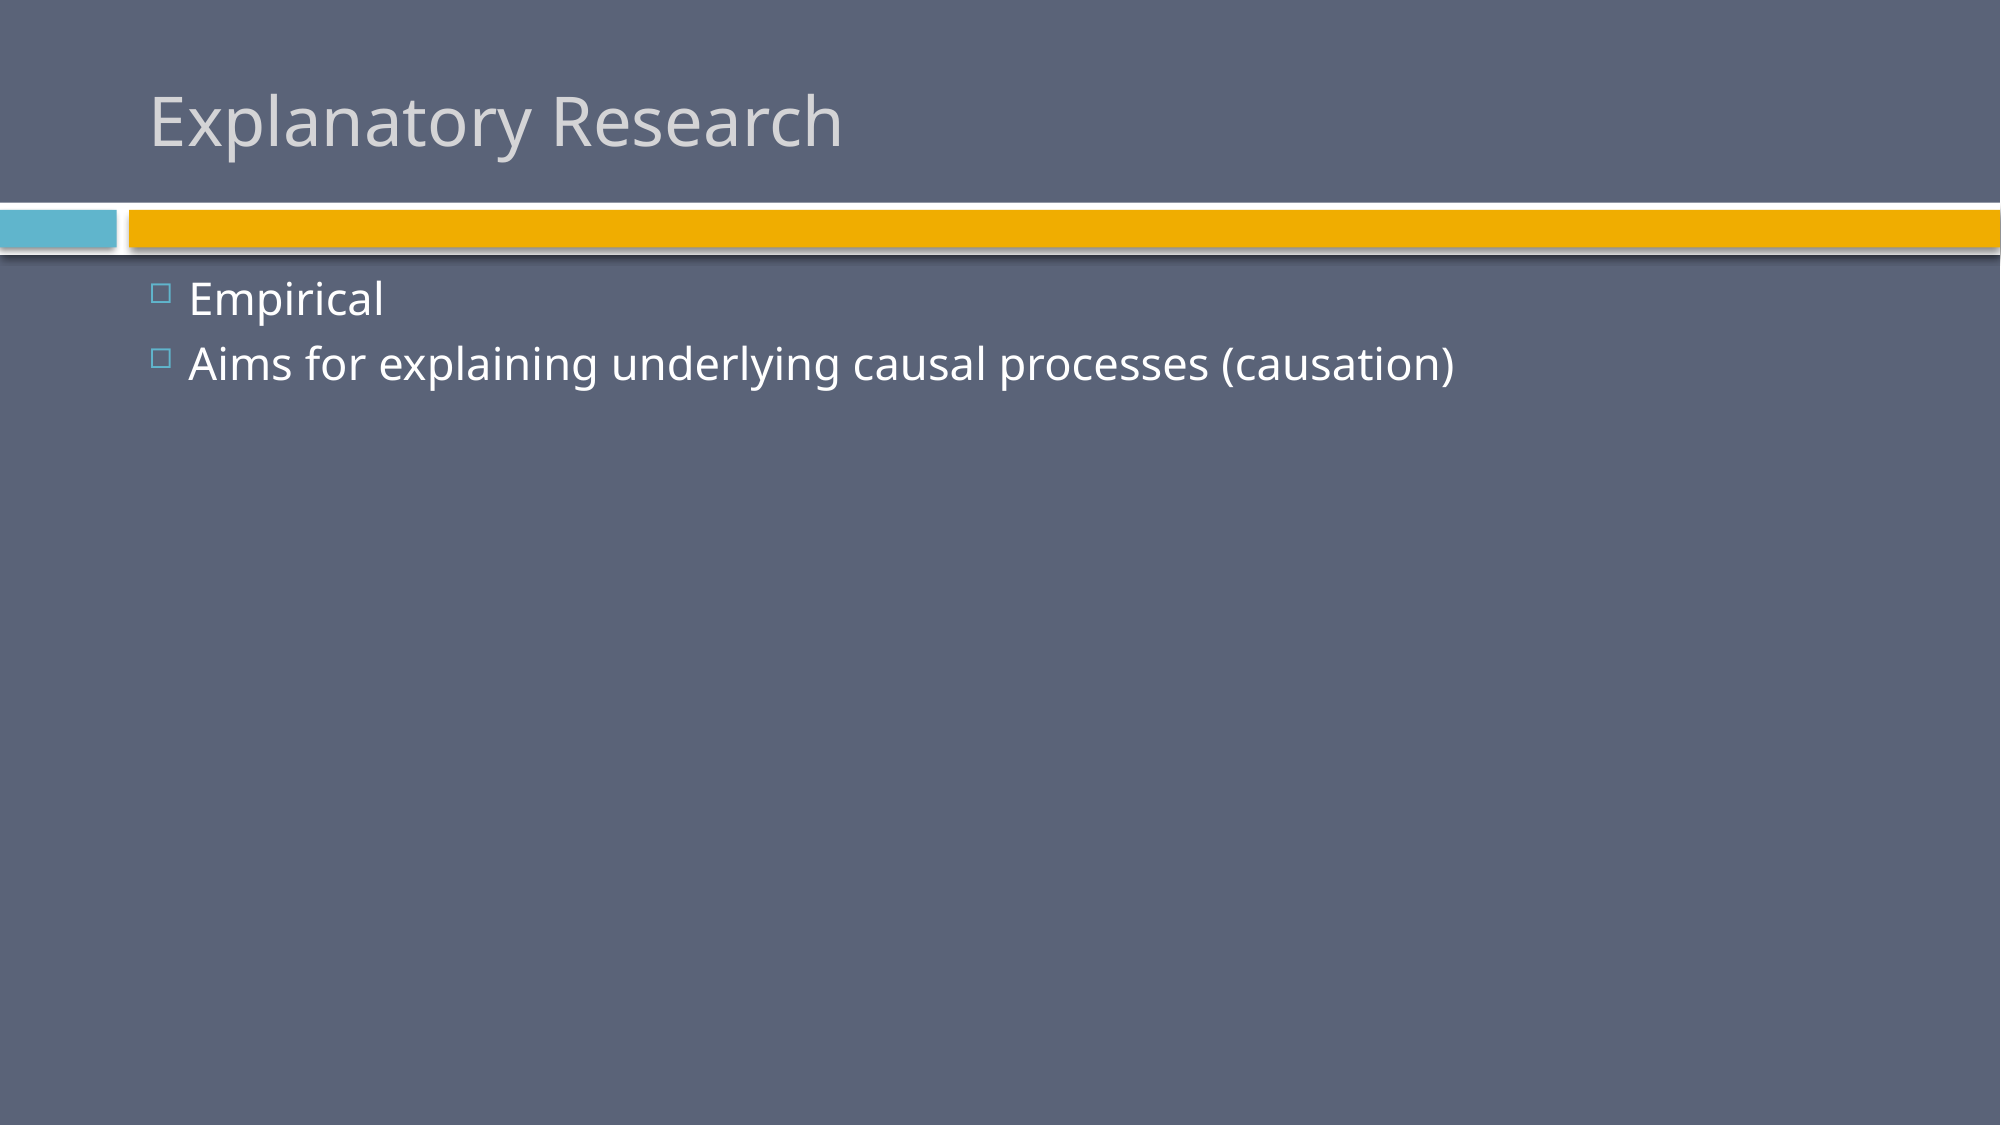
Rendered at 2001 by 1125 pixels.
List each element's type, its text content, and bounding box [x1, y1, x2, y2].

list Empirical Aims for explaining underlying causal processes (causation) [133, 262, 1918, 1001]
title Explanatory Research [133, 37, 1918, 201]
